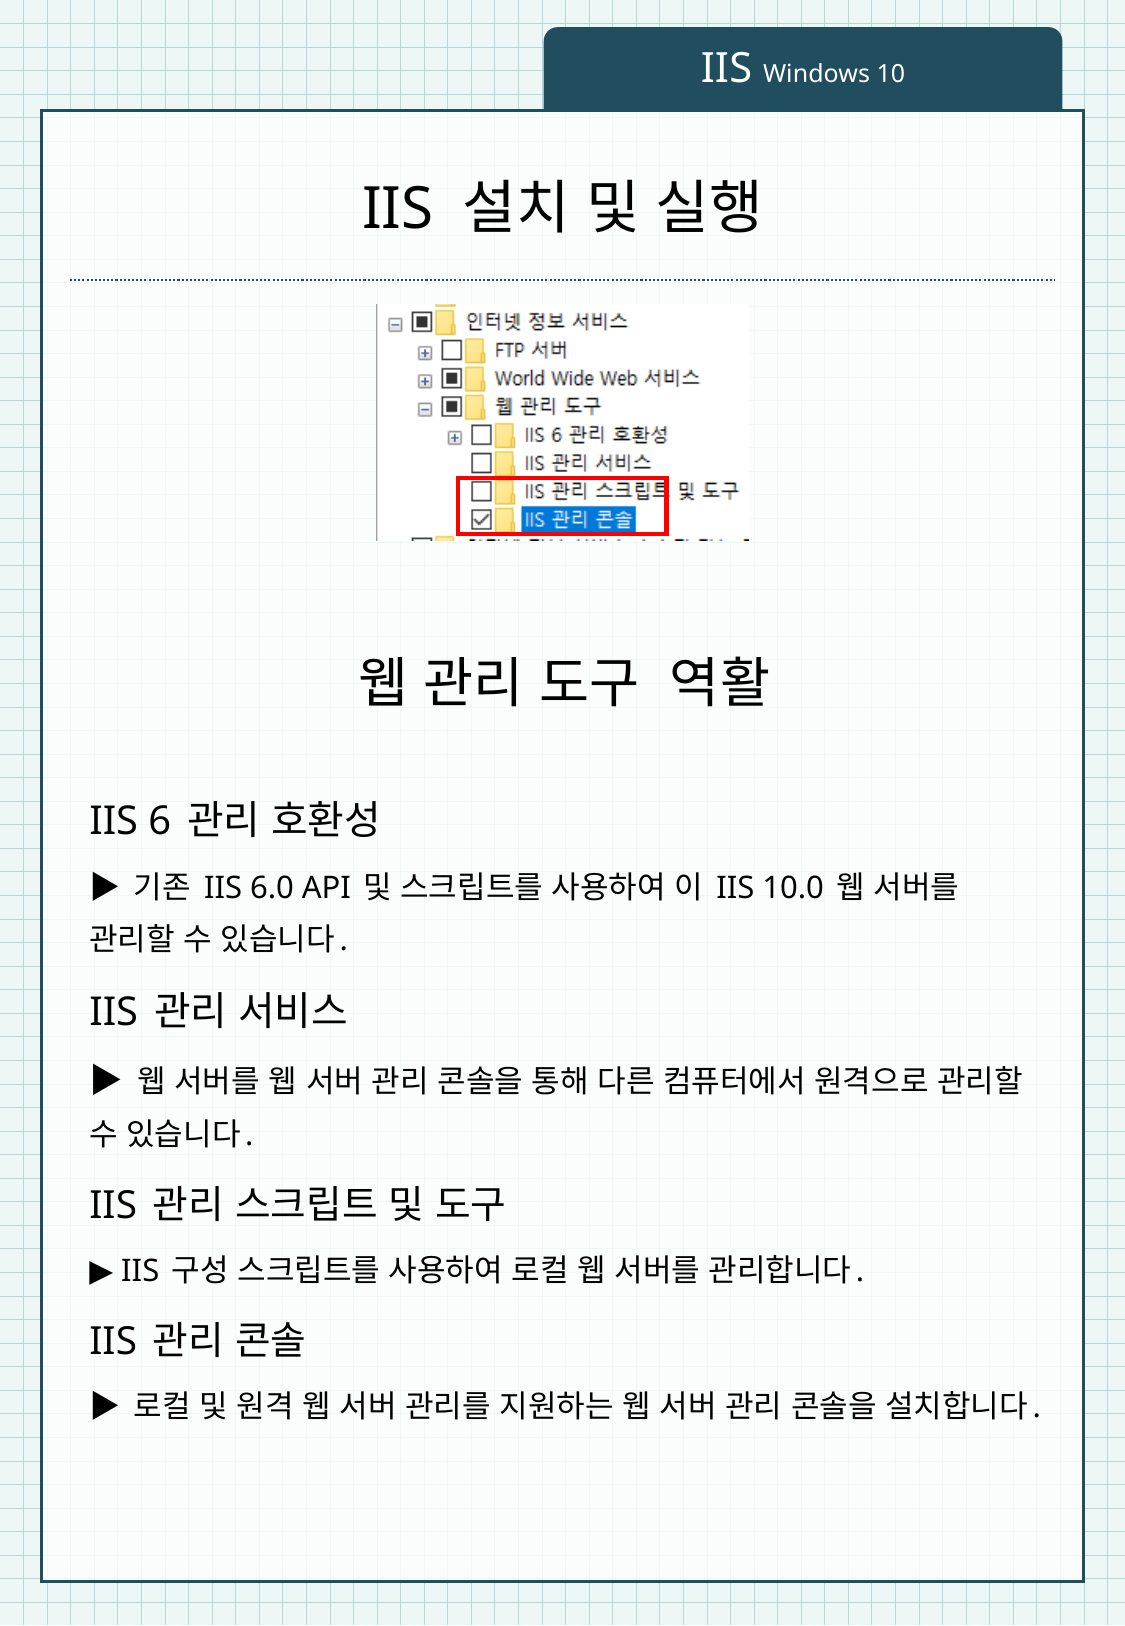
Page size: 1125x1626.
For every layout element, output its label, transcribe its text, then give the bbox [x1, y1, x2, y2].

text_box [41, 109, 1084, 1582]
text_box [543, 27, 1063, 111]
title IIS 설치 및 실행 [77, 152, 1048, 267]
picture [376, 304, 749, 541]
list 웹 관리 도구 역활 IIS 6 관리 호환성 ▶ 기존 IIS 6.0 API 및 스크립트를 사용하여 이 IIS 10.0 웹 서버를 관리할 수 있습니다. IIS 관리 서비스 ▶ 웹 서버를 웹 서버 관리 콘솔을 통해 다른 컴퓨터에서 원격으로 관리할 수 있습니다. IIS 관리 스크립트 및 도구 ▶ IIS 구성 스크립트를 사용하여 로컬 웹 서버를 관리합니다. IIS 관리 콘솔 ▶ 로컬 및 원격 웹 서버 관리를 지원하는 웹 서버 관리 콘솔을 설치합니다. [74, 326, 1055, 1478]
